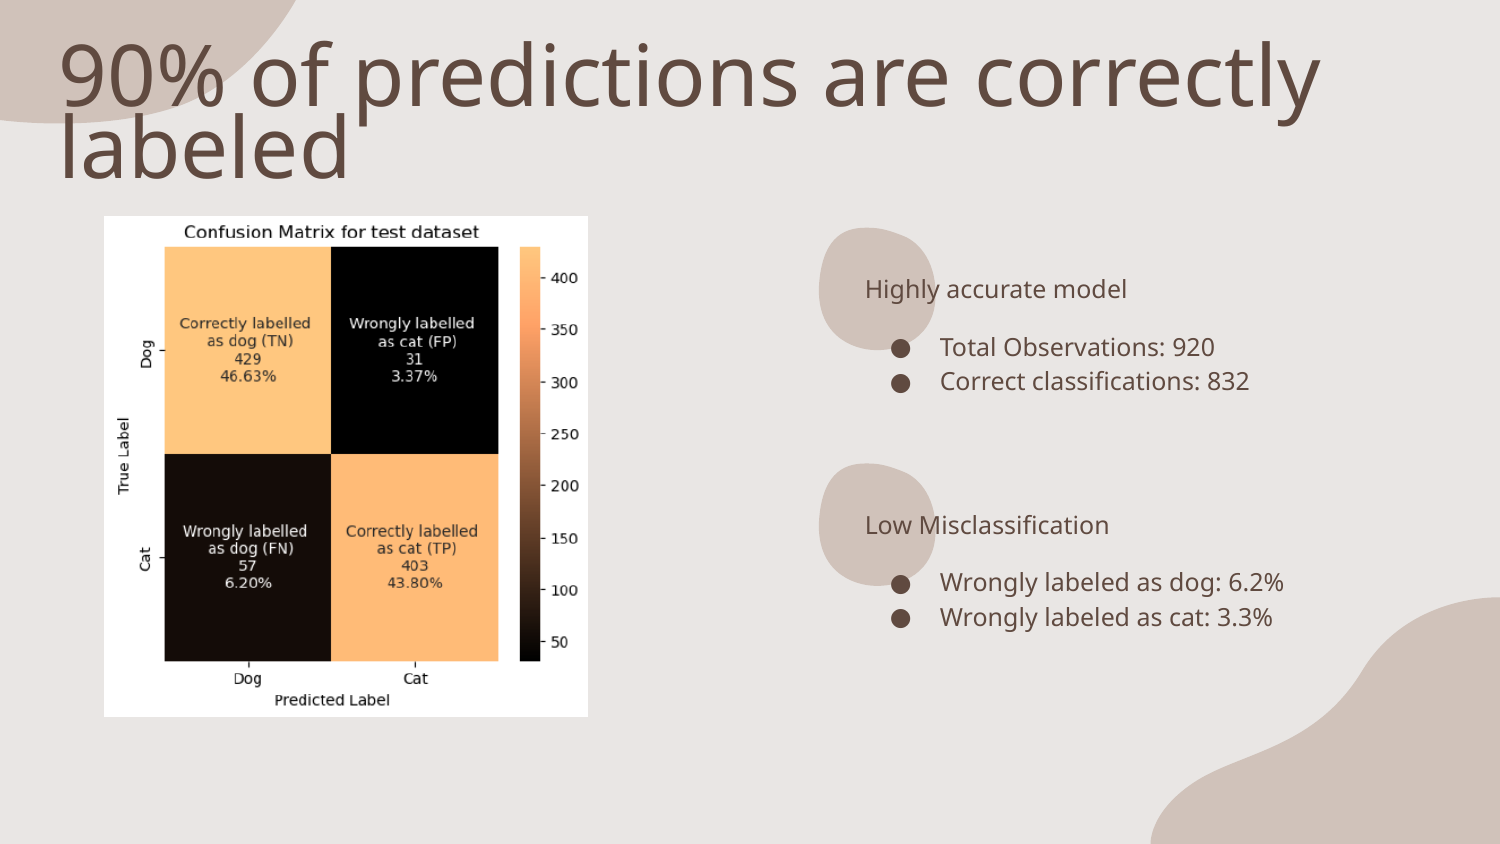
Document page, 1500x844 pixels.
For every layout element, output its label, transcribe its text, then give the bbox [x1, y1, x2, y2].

subtitle Total Observations: 920 Correct classifications: 832 [849, 311, 1311, 420]
picture [104, 216, 588, 717]
text_box [818, 227, 925, 344]
title 90% of predictions are correctly labeled [43, 34, 1394, 166]
text_box [818, 463, 925, 580]
subtitle Low Misclassification [849, 490, 1259, 560]
subtitle Highly accurate model [849, 254, 1259, 324]
subtitle Wrongly labeled as dog: 6.2% Wrongly labeled as cat: 3.3% [849, 547, 1311, 656]
